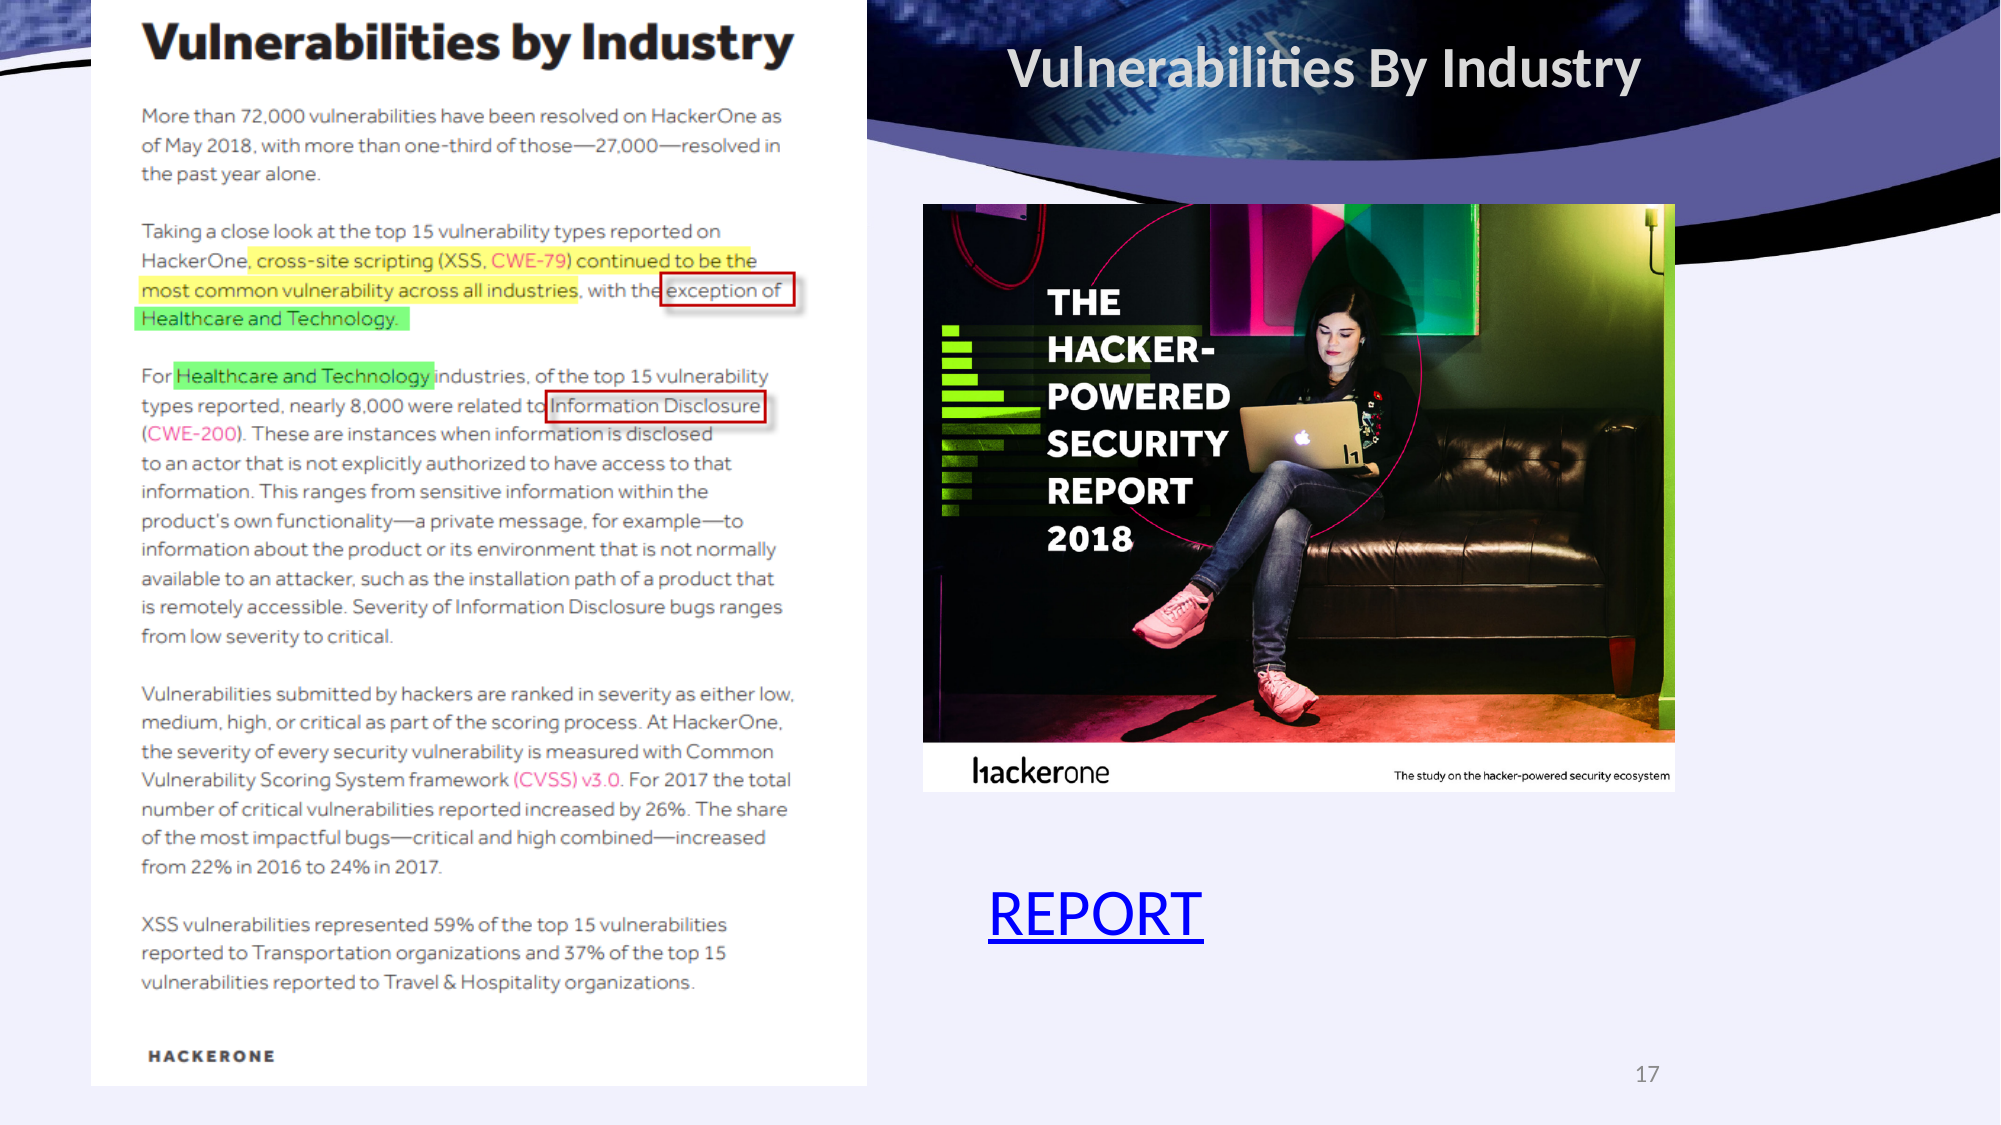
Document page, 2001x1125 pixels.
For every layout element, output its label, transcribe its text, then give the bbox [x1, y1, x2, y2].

title Vulnerabilities By Industry [937, 5, 1713, 123]
text_box REPORT [973, 860, 1599, 956]
picture [0, 0, 2001, 1125]
slide_number 17 [1325, 1042, 1675, 1103]
